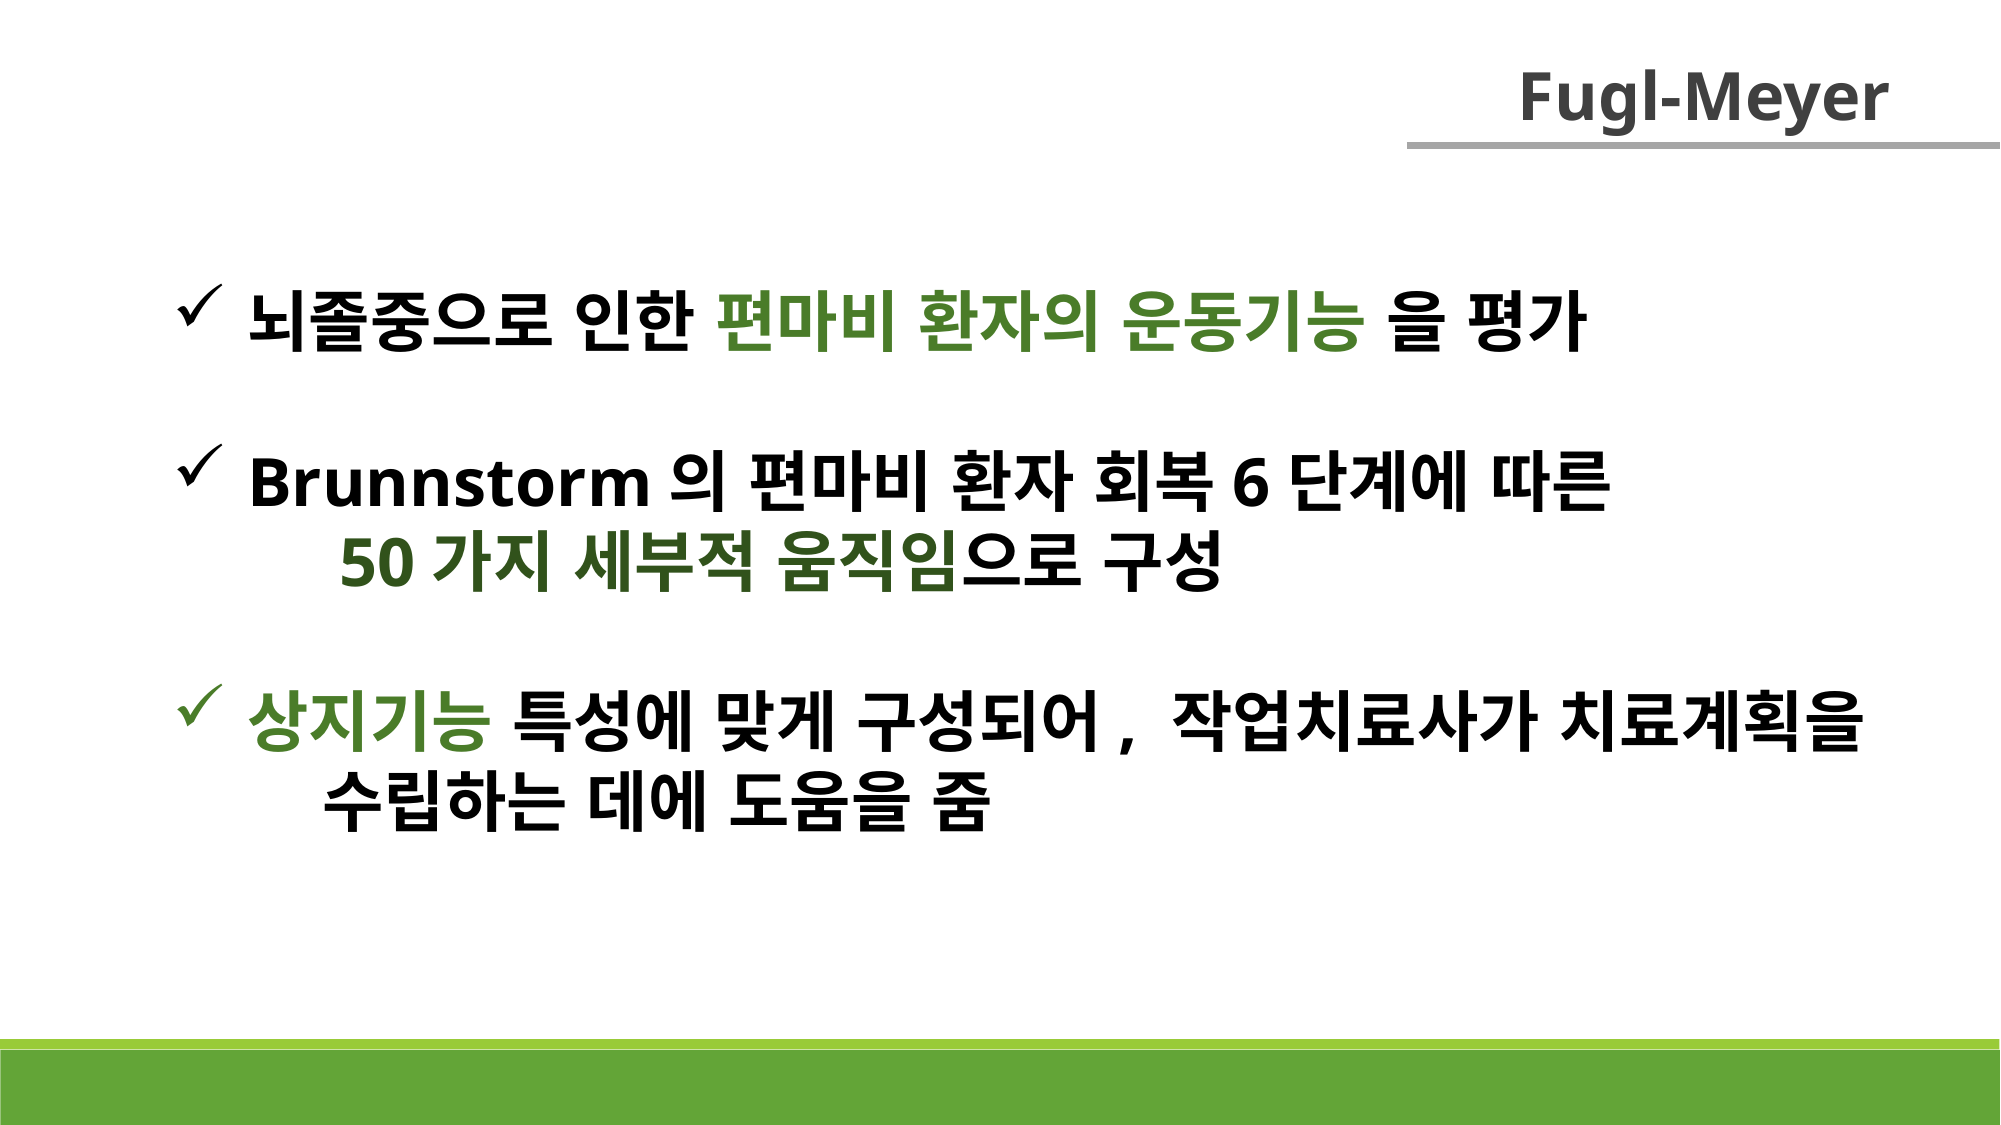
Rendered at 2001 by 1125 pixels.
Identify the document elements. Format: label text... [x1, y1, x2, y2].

text_box Fugl-Meyer [1503, 45, 1906, 141]
text_box 뇌졸중으로 인한 편마비 환자의 운동기능 을 평가 Brunnstorm의 편마비 환자 회복6단계에 따른 50가지 세부적 움직임으로 구성 상지기능 특성에 맞게 구성되어, 작업치료사가 치료계획을 수립하는 데에 도움을 줌 [157, 272, 1882, 847]
